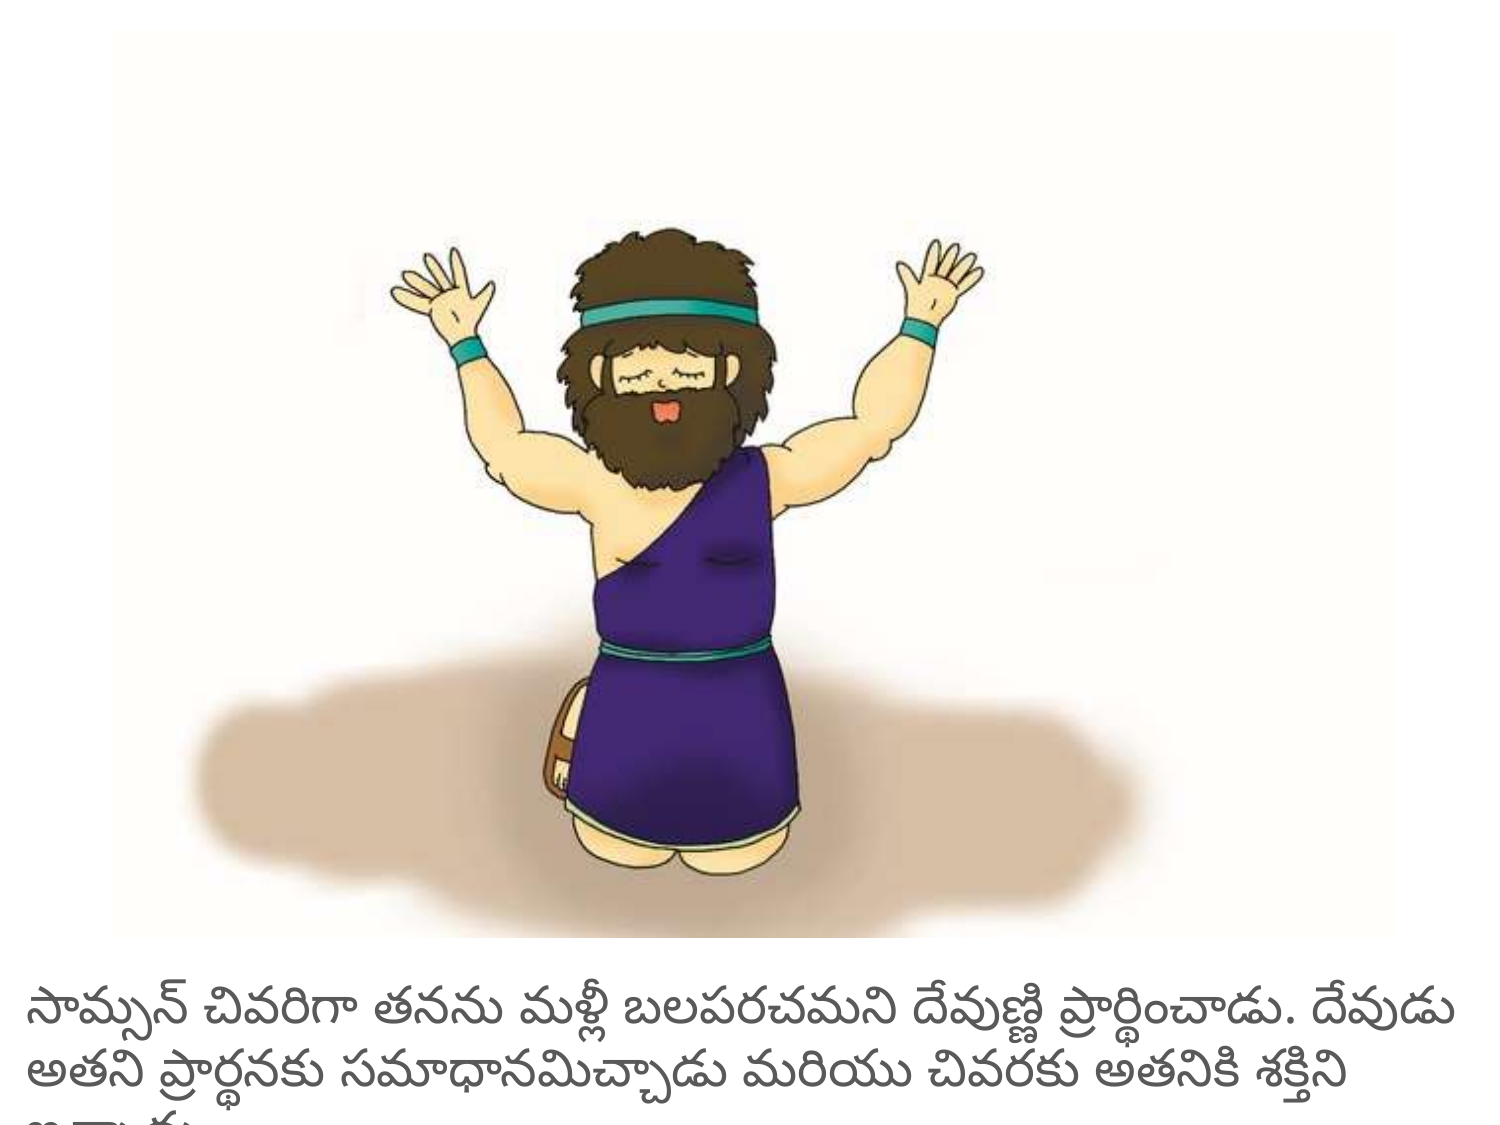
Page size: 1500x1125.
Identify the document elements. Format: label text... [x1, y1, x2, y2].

picture [113, 30, 1396, 938]
text_box సామ్సన్ చివరిగా తనను మళ్లీ బలపరచమని దేవుణ్ణి ప్రార్థించాడు. దేవుడు అతని ప్రార్థనకు సమాధానమిచ్చాడు మరియు చివరకు అతనికి శక్తిని ఇచ్చాడు. [11, 964, 1498, 1125]
